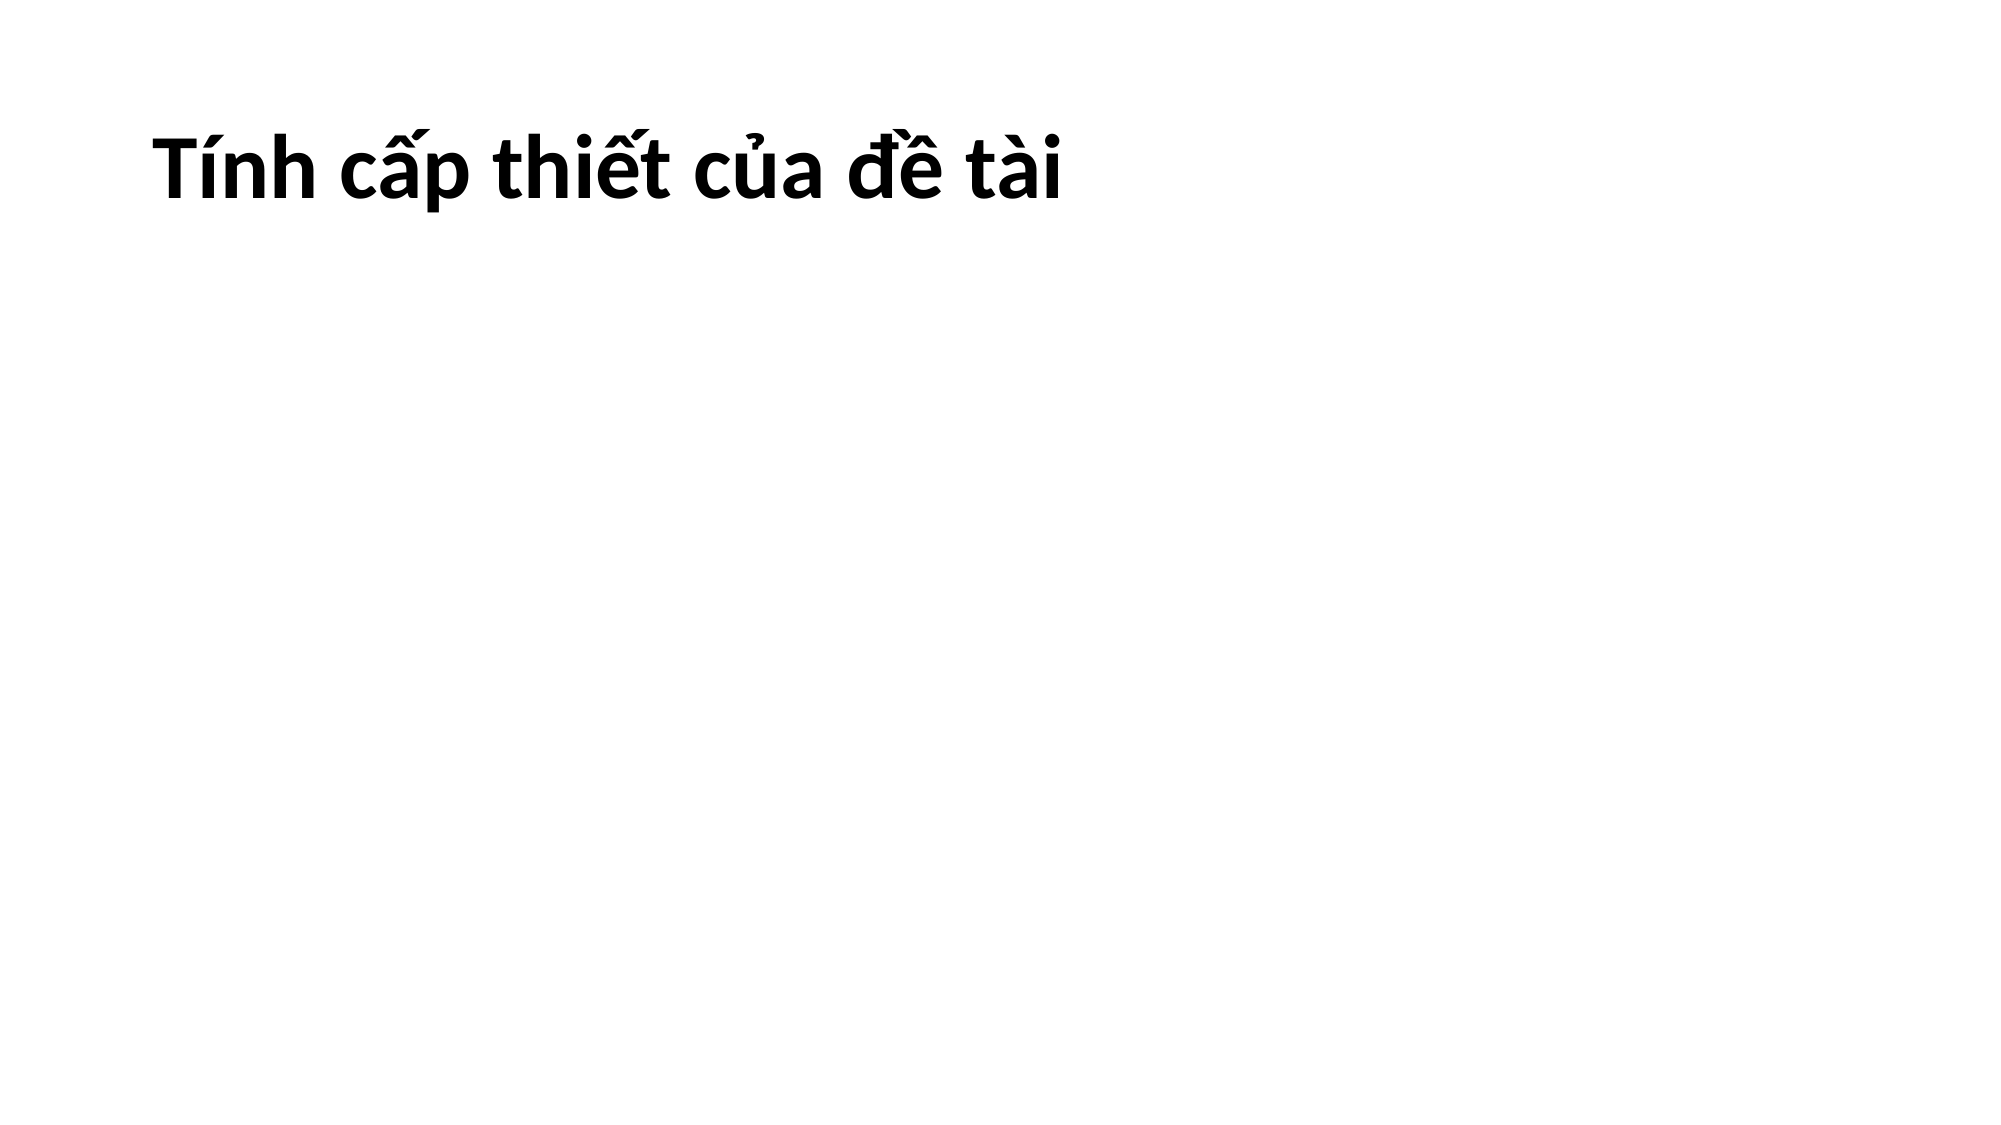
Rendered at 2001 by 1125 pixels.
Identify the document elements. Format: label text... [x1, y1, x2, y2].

title Tính cấp thiết của đề tài [137, 59, 1863, 278]
